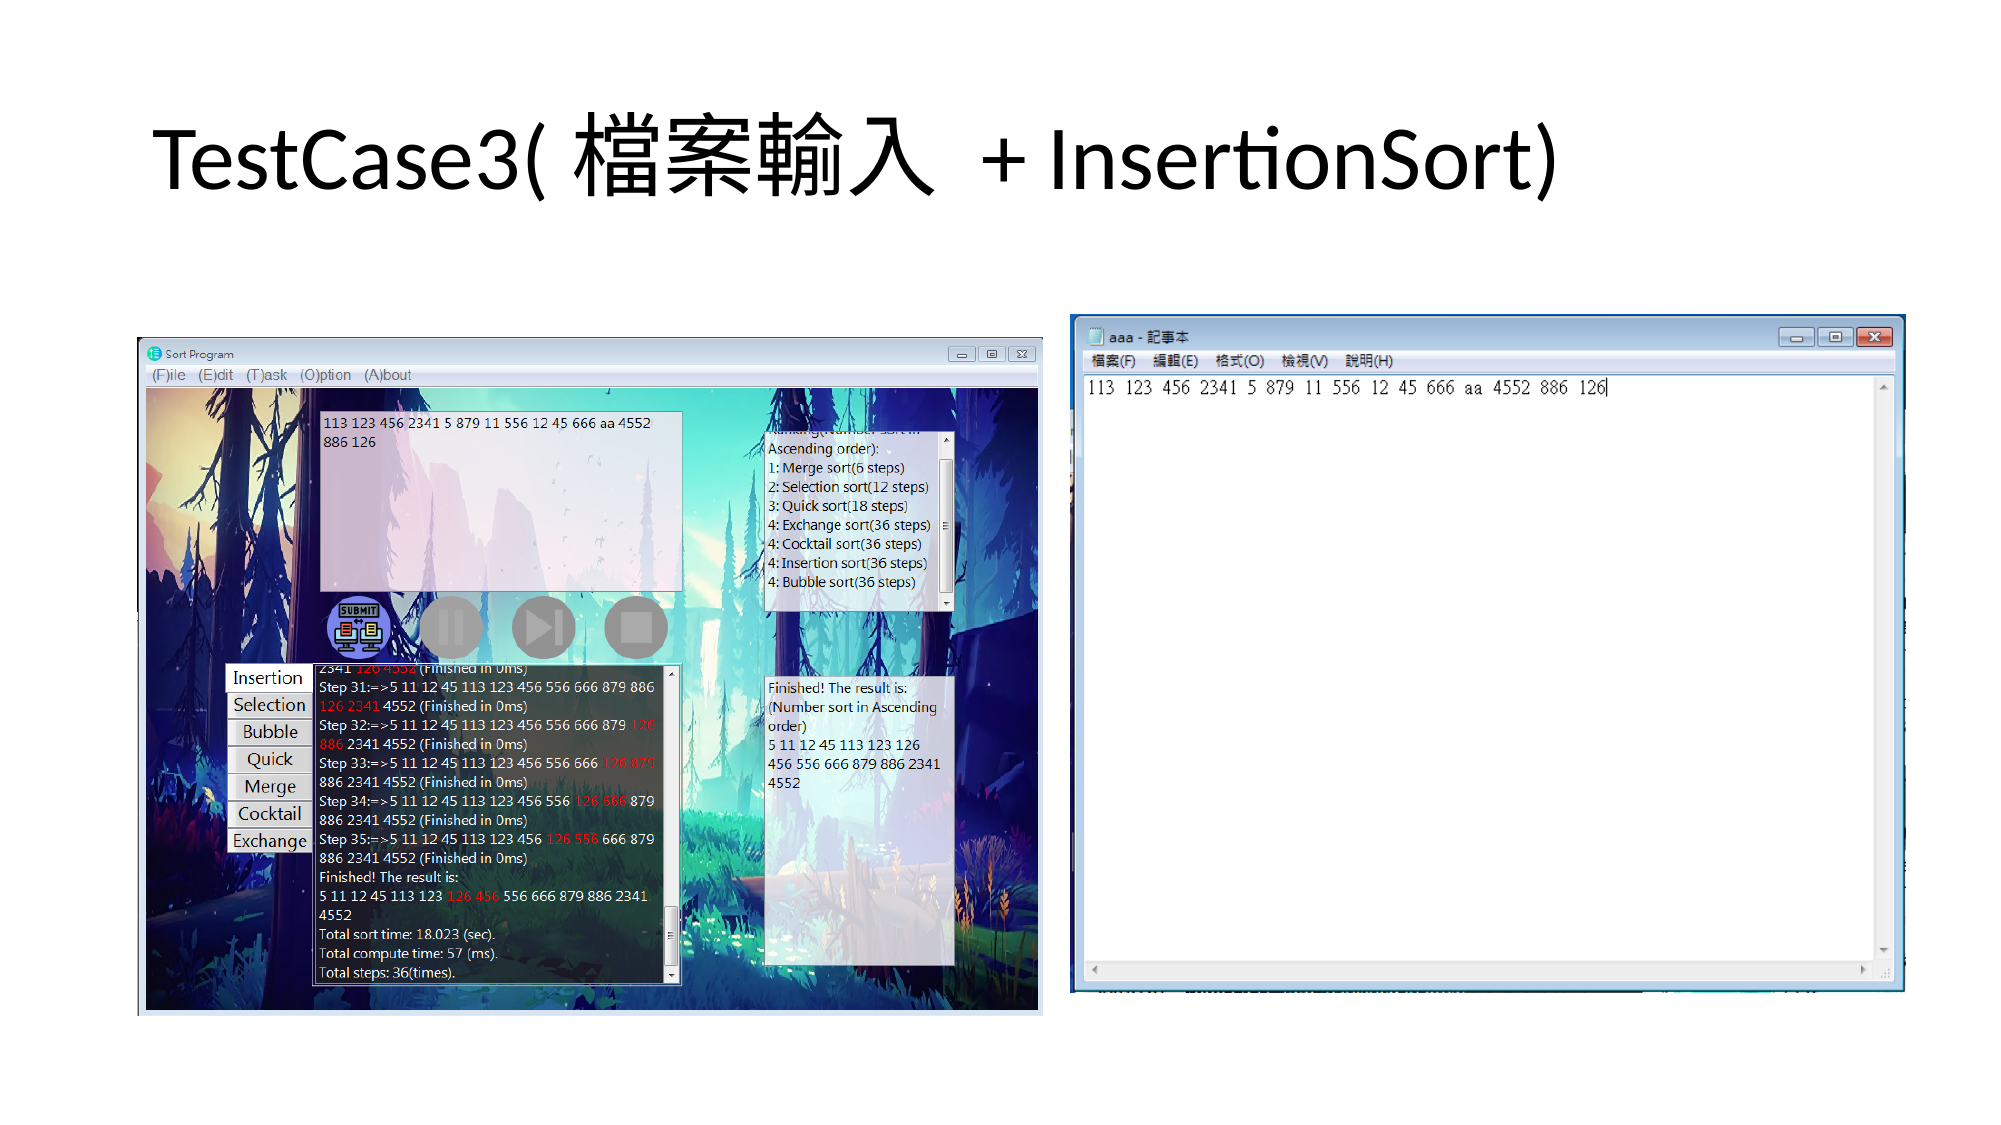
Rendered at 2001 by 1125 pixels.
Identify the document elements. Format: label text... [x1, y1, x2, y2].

title TestCase3(檔案輸入 + InsertionSort) [137, 75, 1796, 290]
picture [137, 337, 1043, 1016]
picture [1070, 313, 1906, 993]
